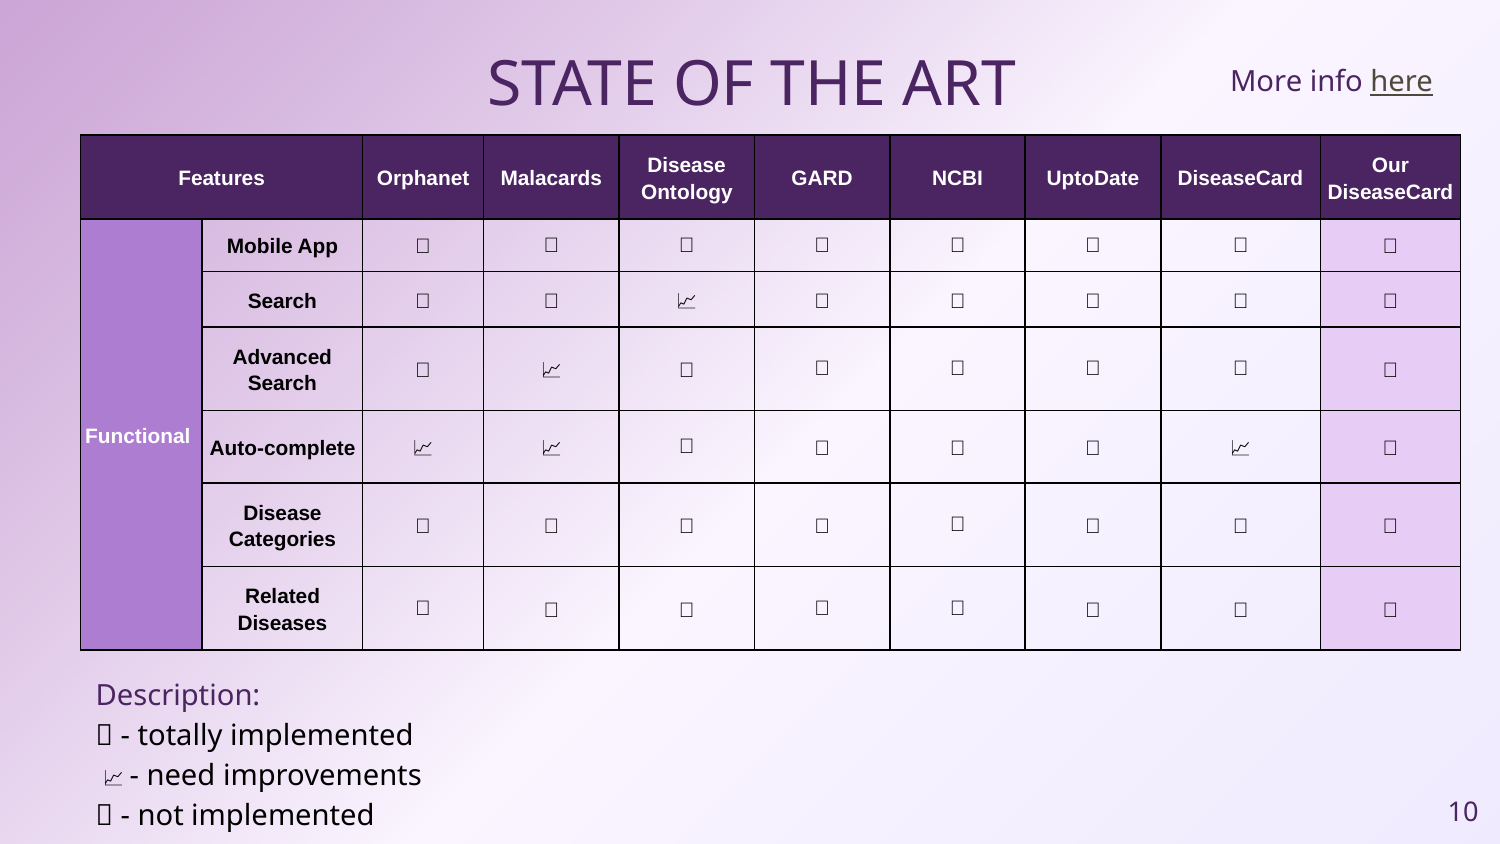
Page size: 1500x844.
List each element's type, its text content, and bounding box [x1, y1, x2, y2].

table_header Orphanet [363, 136, 483, 218]
table_cell ❌ [1162, 328, 1320, 410]
table_cell ❌ [1026, 328, 1160, 410]
table_cell ❌ [1162, 567, 1320, 649]
table_cell 📈 [1162, 411, 1320, 482]
table_cell ✅ [620, 567, 754, 649]
table_cell ✅ [484, 567, 618, 649]
table_cell ✅ [755, 484, 889, 566]
table_cell ❌ [891, 567, 1024, 649]
table_cell Auto-complete [203, 411, 362, 482]
table_header Our DiseaseCard [1321, 136, 1460, 218]
slide_number ‹#› [1403, 779, 1494, 844]
table_cell 📈 [363, 411, 483, 482]
table_cell ❌ [755, 220, 889, 271]
table_cell ✅ [363, 484, 483, 566]
table_cell Related Diseases [203, 567, 362, 649]
table_header Disease Ontology [620, 136, 754, 218]
table_header UptoDate [1026, 136, 1160, 218]
table_cell ✅ [363, 272, 483, 326]
table_cell ✅ [620, 484, 754, 566]
table_cell ❌ [891, 220, 1024, 271]
table_cell 📈 [484, 411, 618, 482]
table_cell ❌ [891, 484, 1024, 566]
table_cell ✅ [484, 272, 618, 326]
table_cell ✅ [1026, 484, 1160, 566]
table_cell ✅ [755, 272, 889, 326]
table_cell ✅ [1026, 567, 1160, 649]
table_cell ✅ [1321, 272, 1460, 326]
table_cell 📈 [620, 272, 754, 326]
table_cell ✅ [1321, 328, 1460, 410]
table_cell ❌ [484, 220, 618, 271]
picture [0, 0, 1500, 844]
table_header DiseaseCard [1162, 136, 1320, 218]
table_cell ✅ [1026, 272, 1160, 326]
text_box Description: ✅ - totally implemented 📈 - need improvements ❌ - not implemented [80, 661, 557, 833]
title STATE OF THE ART [132, 33, 1372, 127]
table_cell ❌ [1026, 220, 1160, 271]
table_cell ✅ [1026, 411, 1160, 482]
table_header Features [81, 136, 362, 218]
table_cell ❌ [1162, 484, 1320, 566]
table_header GARD [755, 136, 889, 218]
table_cell 📈 [484, 328, 618, 410]
table_cell ✅ [1321, 411, 1460, 482]
table_cell ❌ [620, 411, 754, 482]
table_cell ✅ [891, 411, 1024, 482]
table_cell Disease Categories [203, 484, 362, 566]
table_cell Search [203, 272, 362, 326]
table_cell ❌ [1162, 220, 1320, 271]
table_cell ✅ [1321, 220, 1460, 271]
table_cell ❌ [363, 567, 483, 649]
table_cell Advanced Search [203, 328, 362, 410]
table_cell ✅ [363, 220, 483, 271]
table_cell ✅ [1321, 484, 1460, 566]
table_cell Mobile App [203, 220, 362, 271]
table_cell ✅ [363, 328, 483, 410]
table_cell ✅ [755, 411, 889, 482]
table_cell ✅ [891, 272, 1024, 326]
table_cell ❌ [755, 567, 889, 649]
text_box More info here [1214, 47, 1476, 127]
table_cell ❌ [891, 328, 1024, 410]
table_cell ❌ [620, 220, 754, 271]
table_cell ✅ [620, 328, 754, 410]
table_header Malacards [484, 136, 618, 218]
table_header NCBI [891, 136, 1024, 218]
table_cell ✅ [1321, 567, 1460, 649]
table_cell ❌ [755, 328, 889, 410]
table_cell ✅ [1162, 272, 1320, 326]
table_cell ✅ [484, 484, 618, 566]
table_cell Functional [81, 220, 201, 649]
